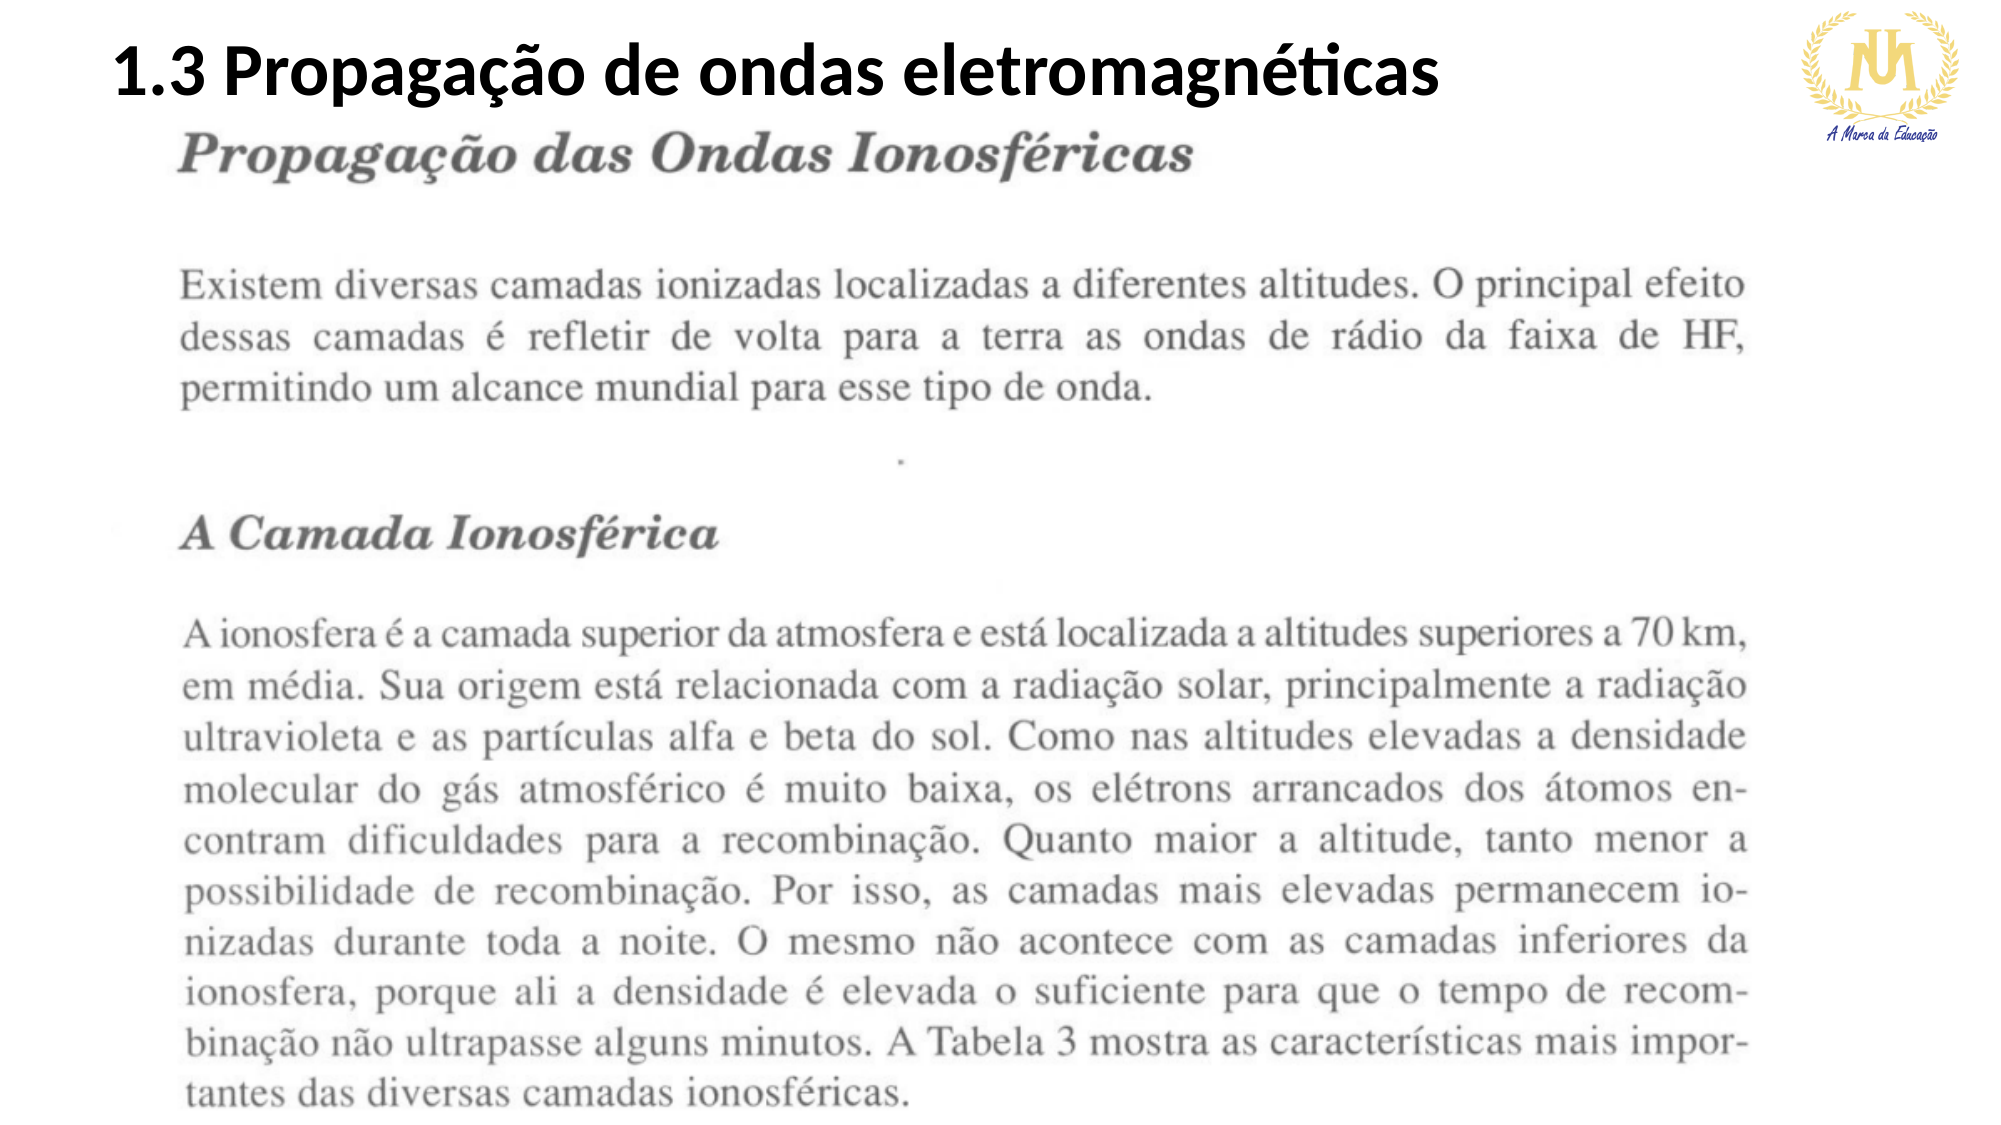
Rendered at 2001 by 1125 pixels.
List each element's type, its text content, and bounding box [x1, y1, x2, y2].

text_box 1.3 Propagação de ondas eletromagnéticas [71, 0, 1873, 228]
picture [111, 11, 1959, 1124]
